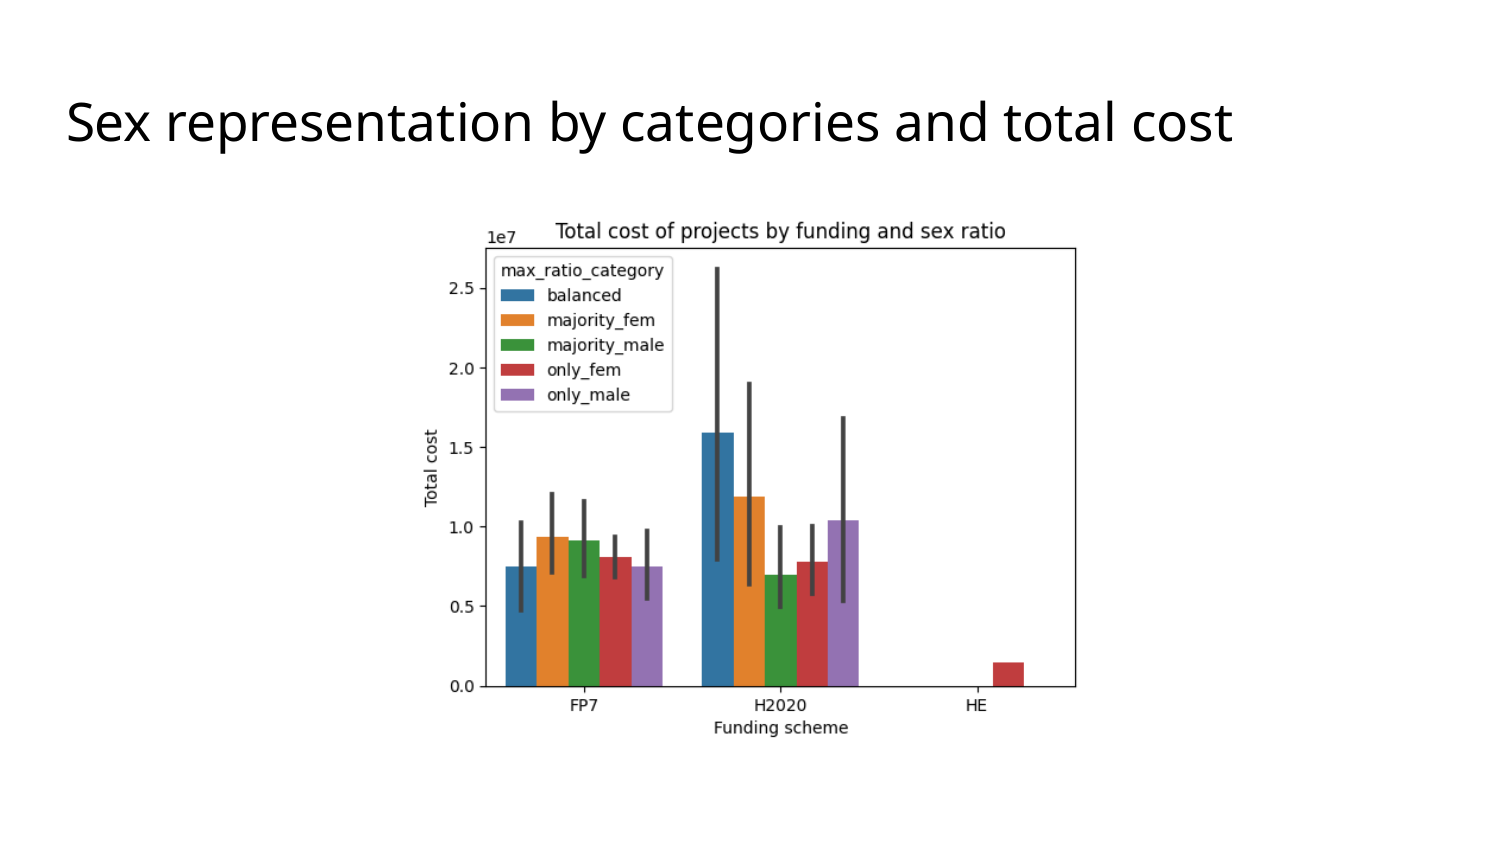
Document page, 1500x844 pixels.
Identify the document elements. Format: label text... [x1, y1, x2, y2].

title Sex representation by categories and total cost [51, 72, 1449, 167]
picture [413, 210, 1087, 749]
